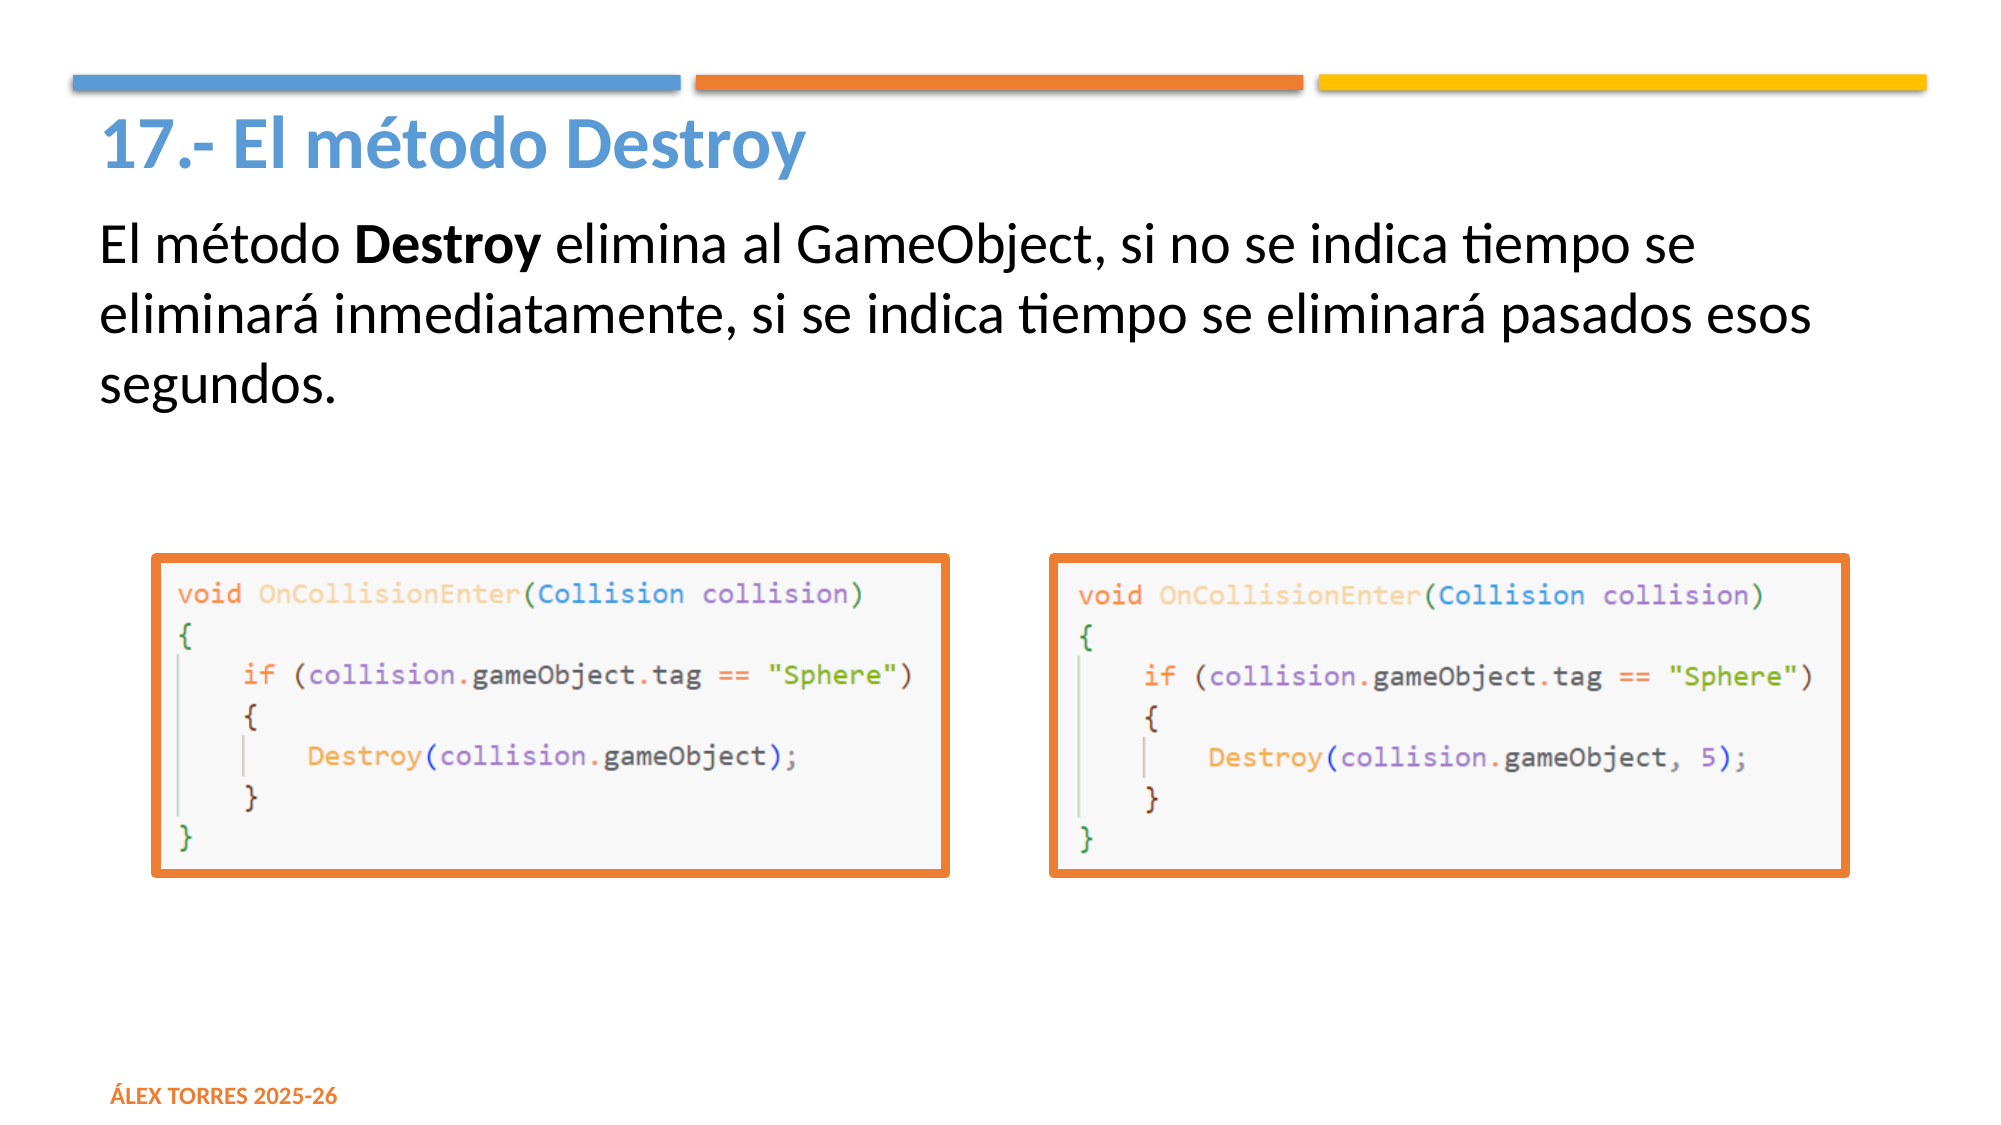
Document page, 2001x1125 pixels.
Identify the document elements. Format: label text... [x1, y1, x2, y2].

picture [159, 561, 942, 870]
text_box 17.- El método Destroy [85, 78, 1915, 188]
text_box El método Destroy elimina al GameObject, si no se indica tiempo se eliminará inmediatamente, si se indica tiempo se eliminará pasados esos segundos. [85, 190, 1915, 1074]
picture [1057, 561, 1842, 870]
